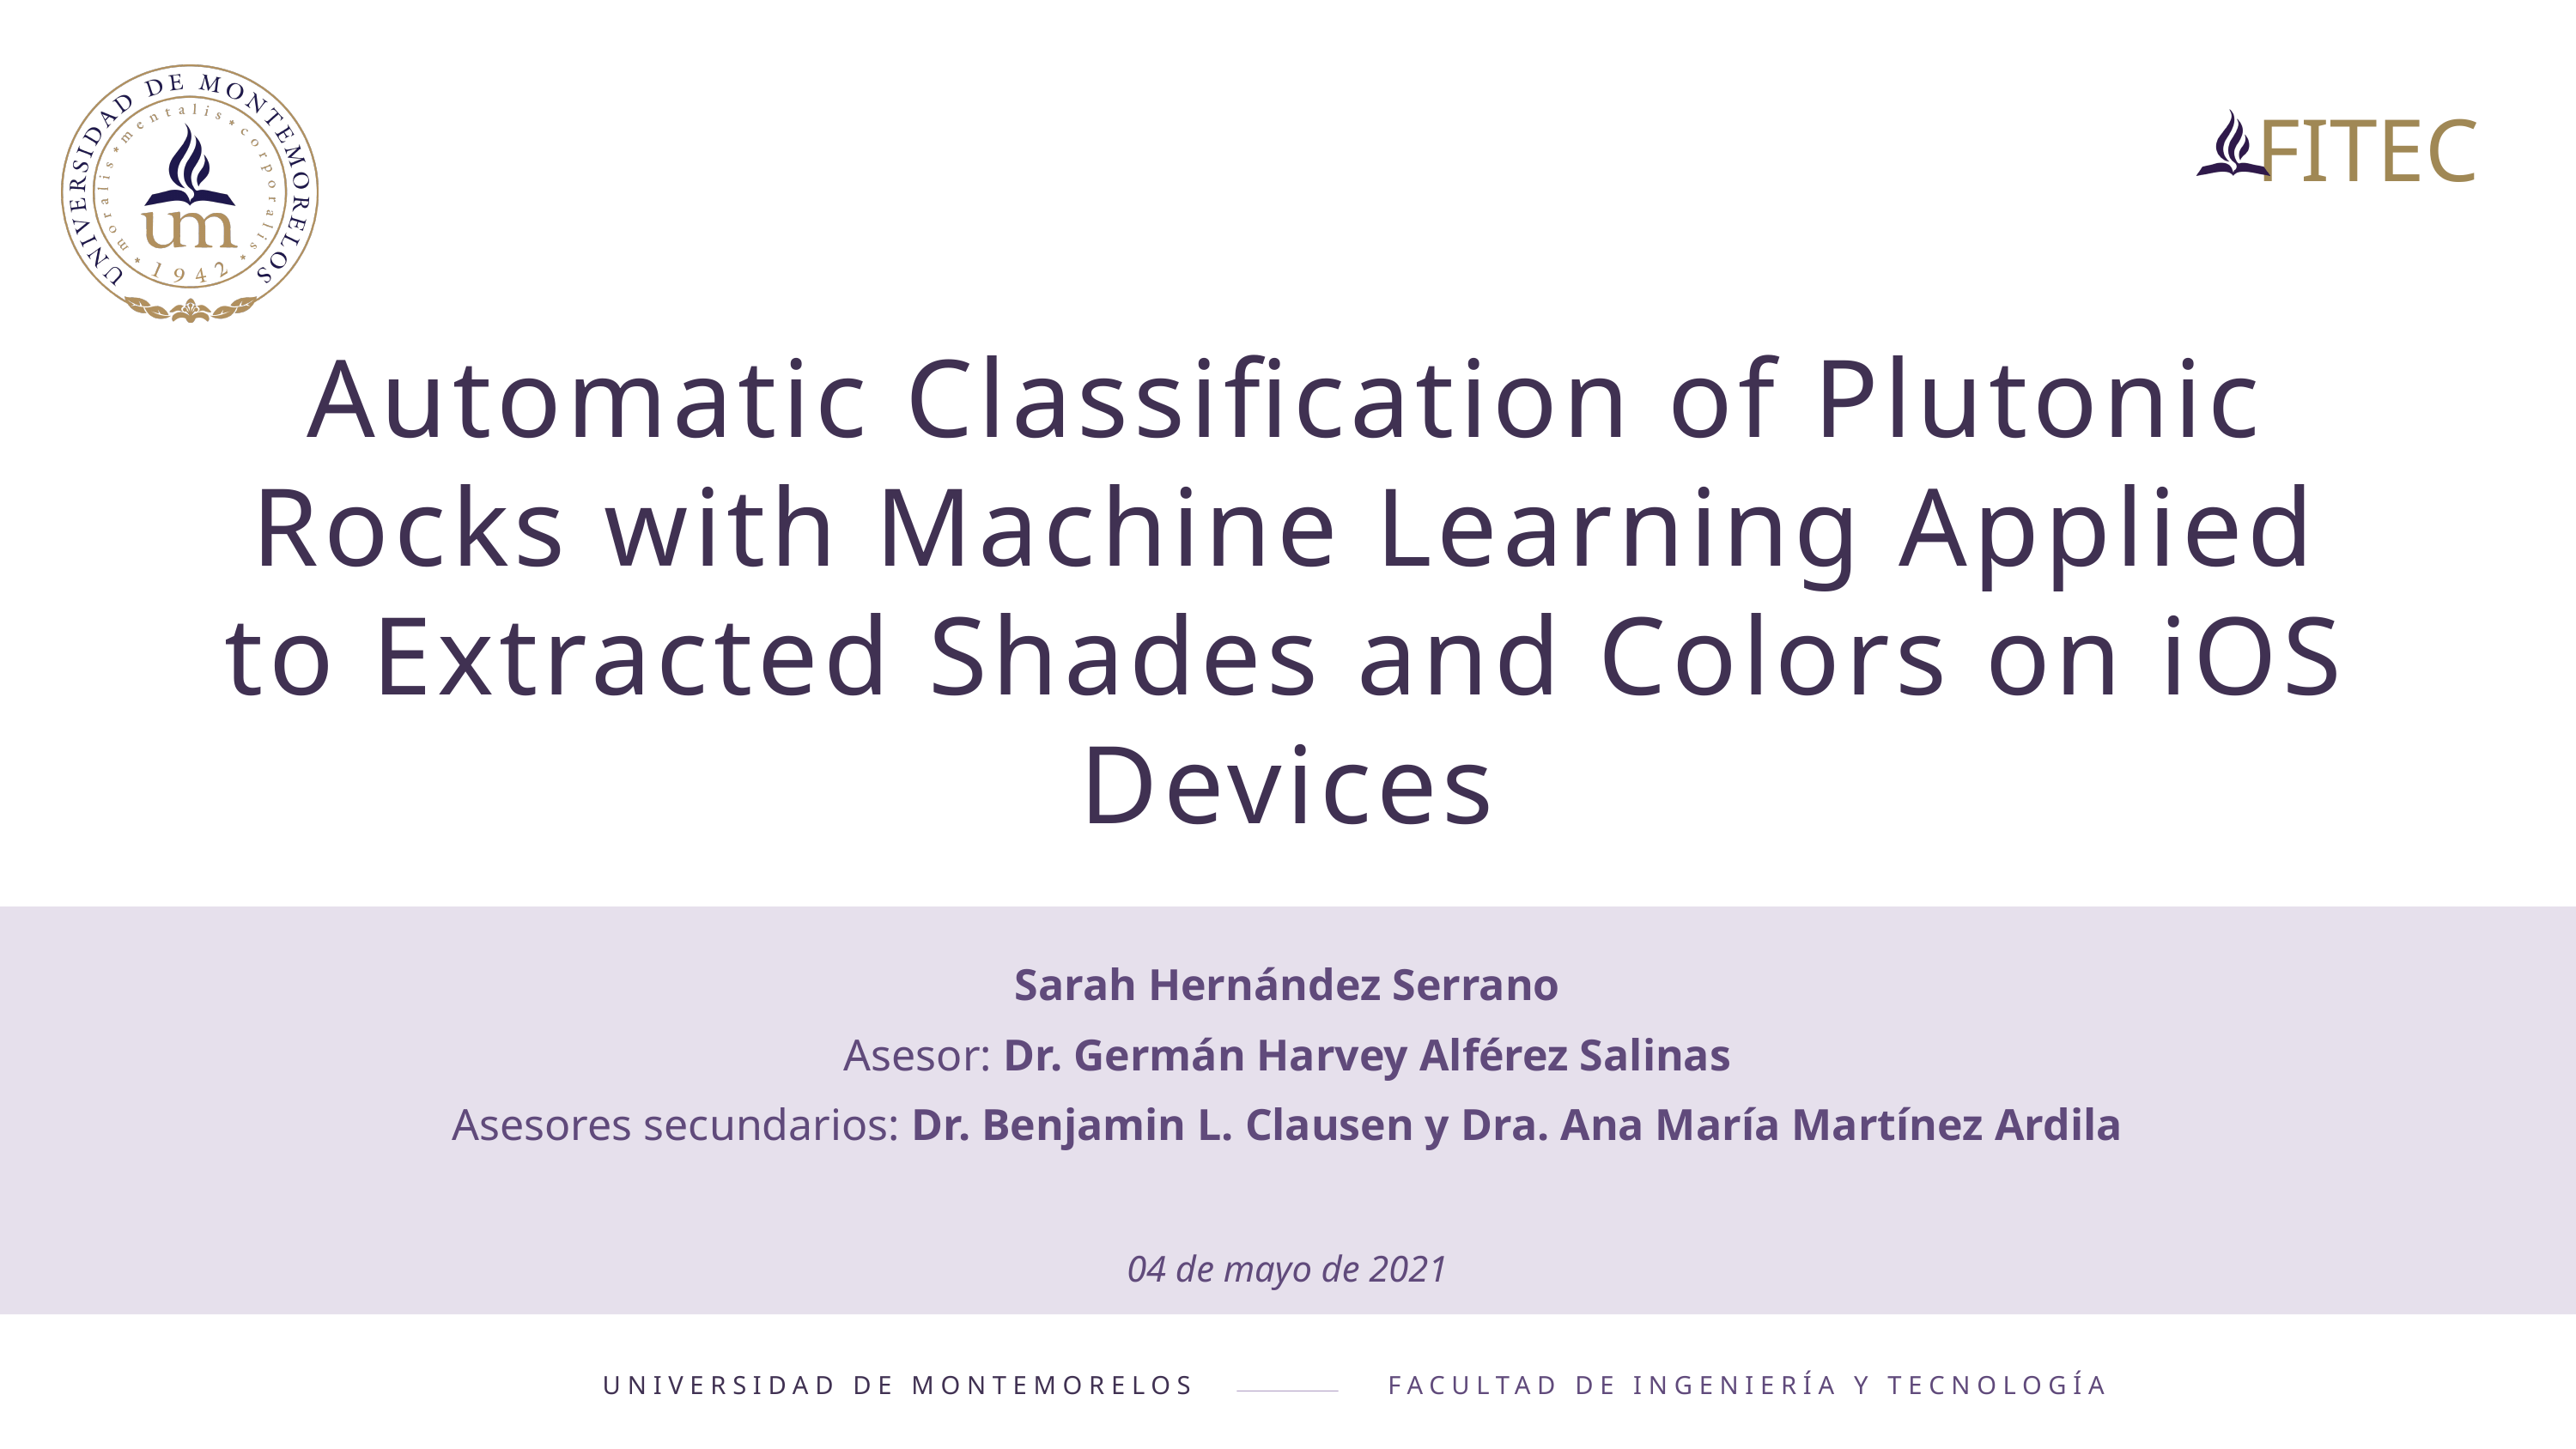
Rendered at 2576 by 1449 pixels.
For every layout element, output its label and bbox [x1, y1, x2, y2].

text_box [215, 330, 2360, 1281]
text_box [42, 46, 319, 323]
text_box [0, 905, 2576, 1316]
text_box [2189, 92, 2493, 203]
text_box [415, 1378, 2201, 1420]
